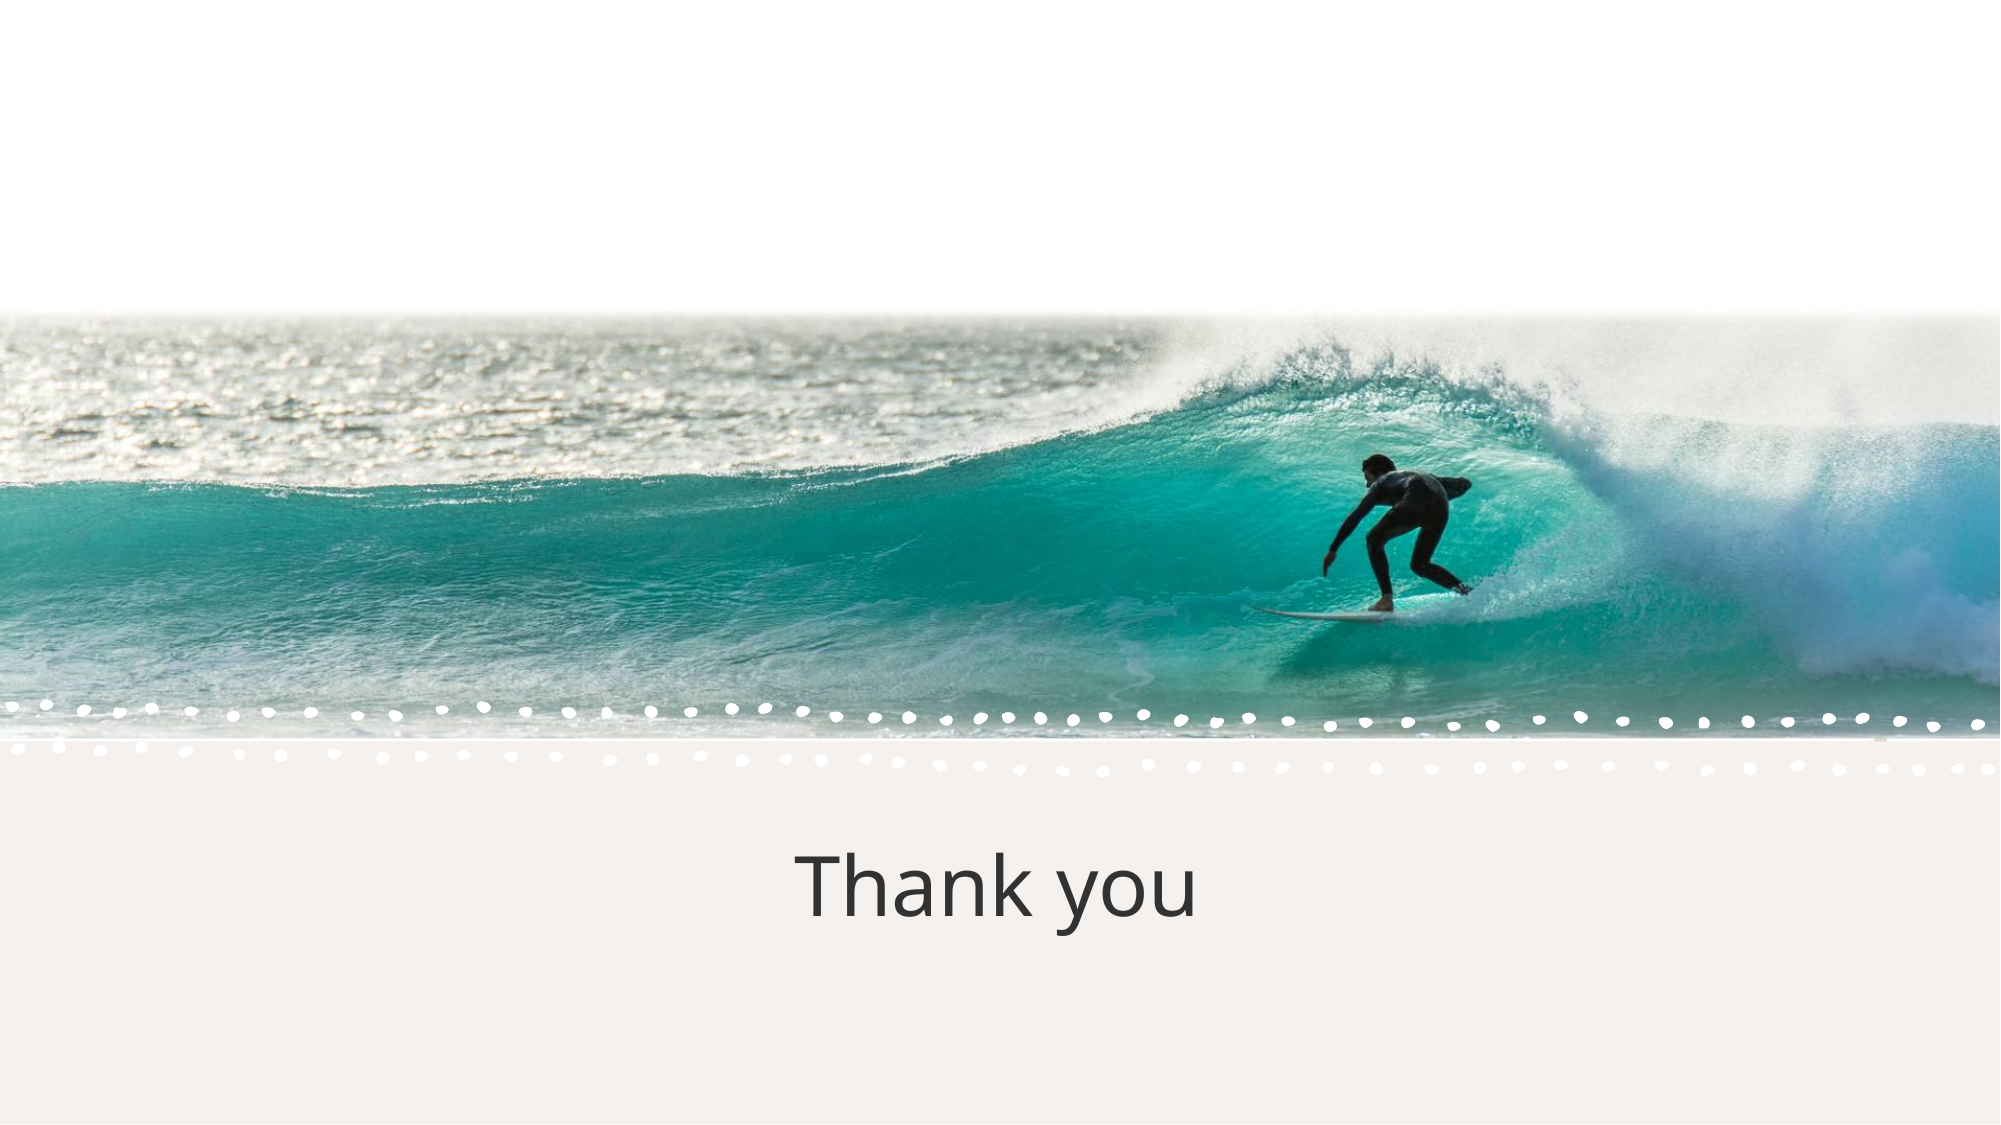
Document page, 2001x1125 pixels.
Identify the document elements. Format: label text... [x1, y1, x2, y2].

picture [0, 0, 2001, 739]
title Thank you [338, 810, 1656, 956]
